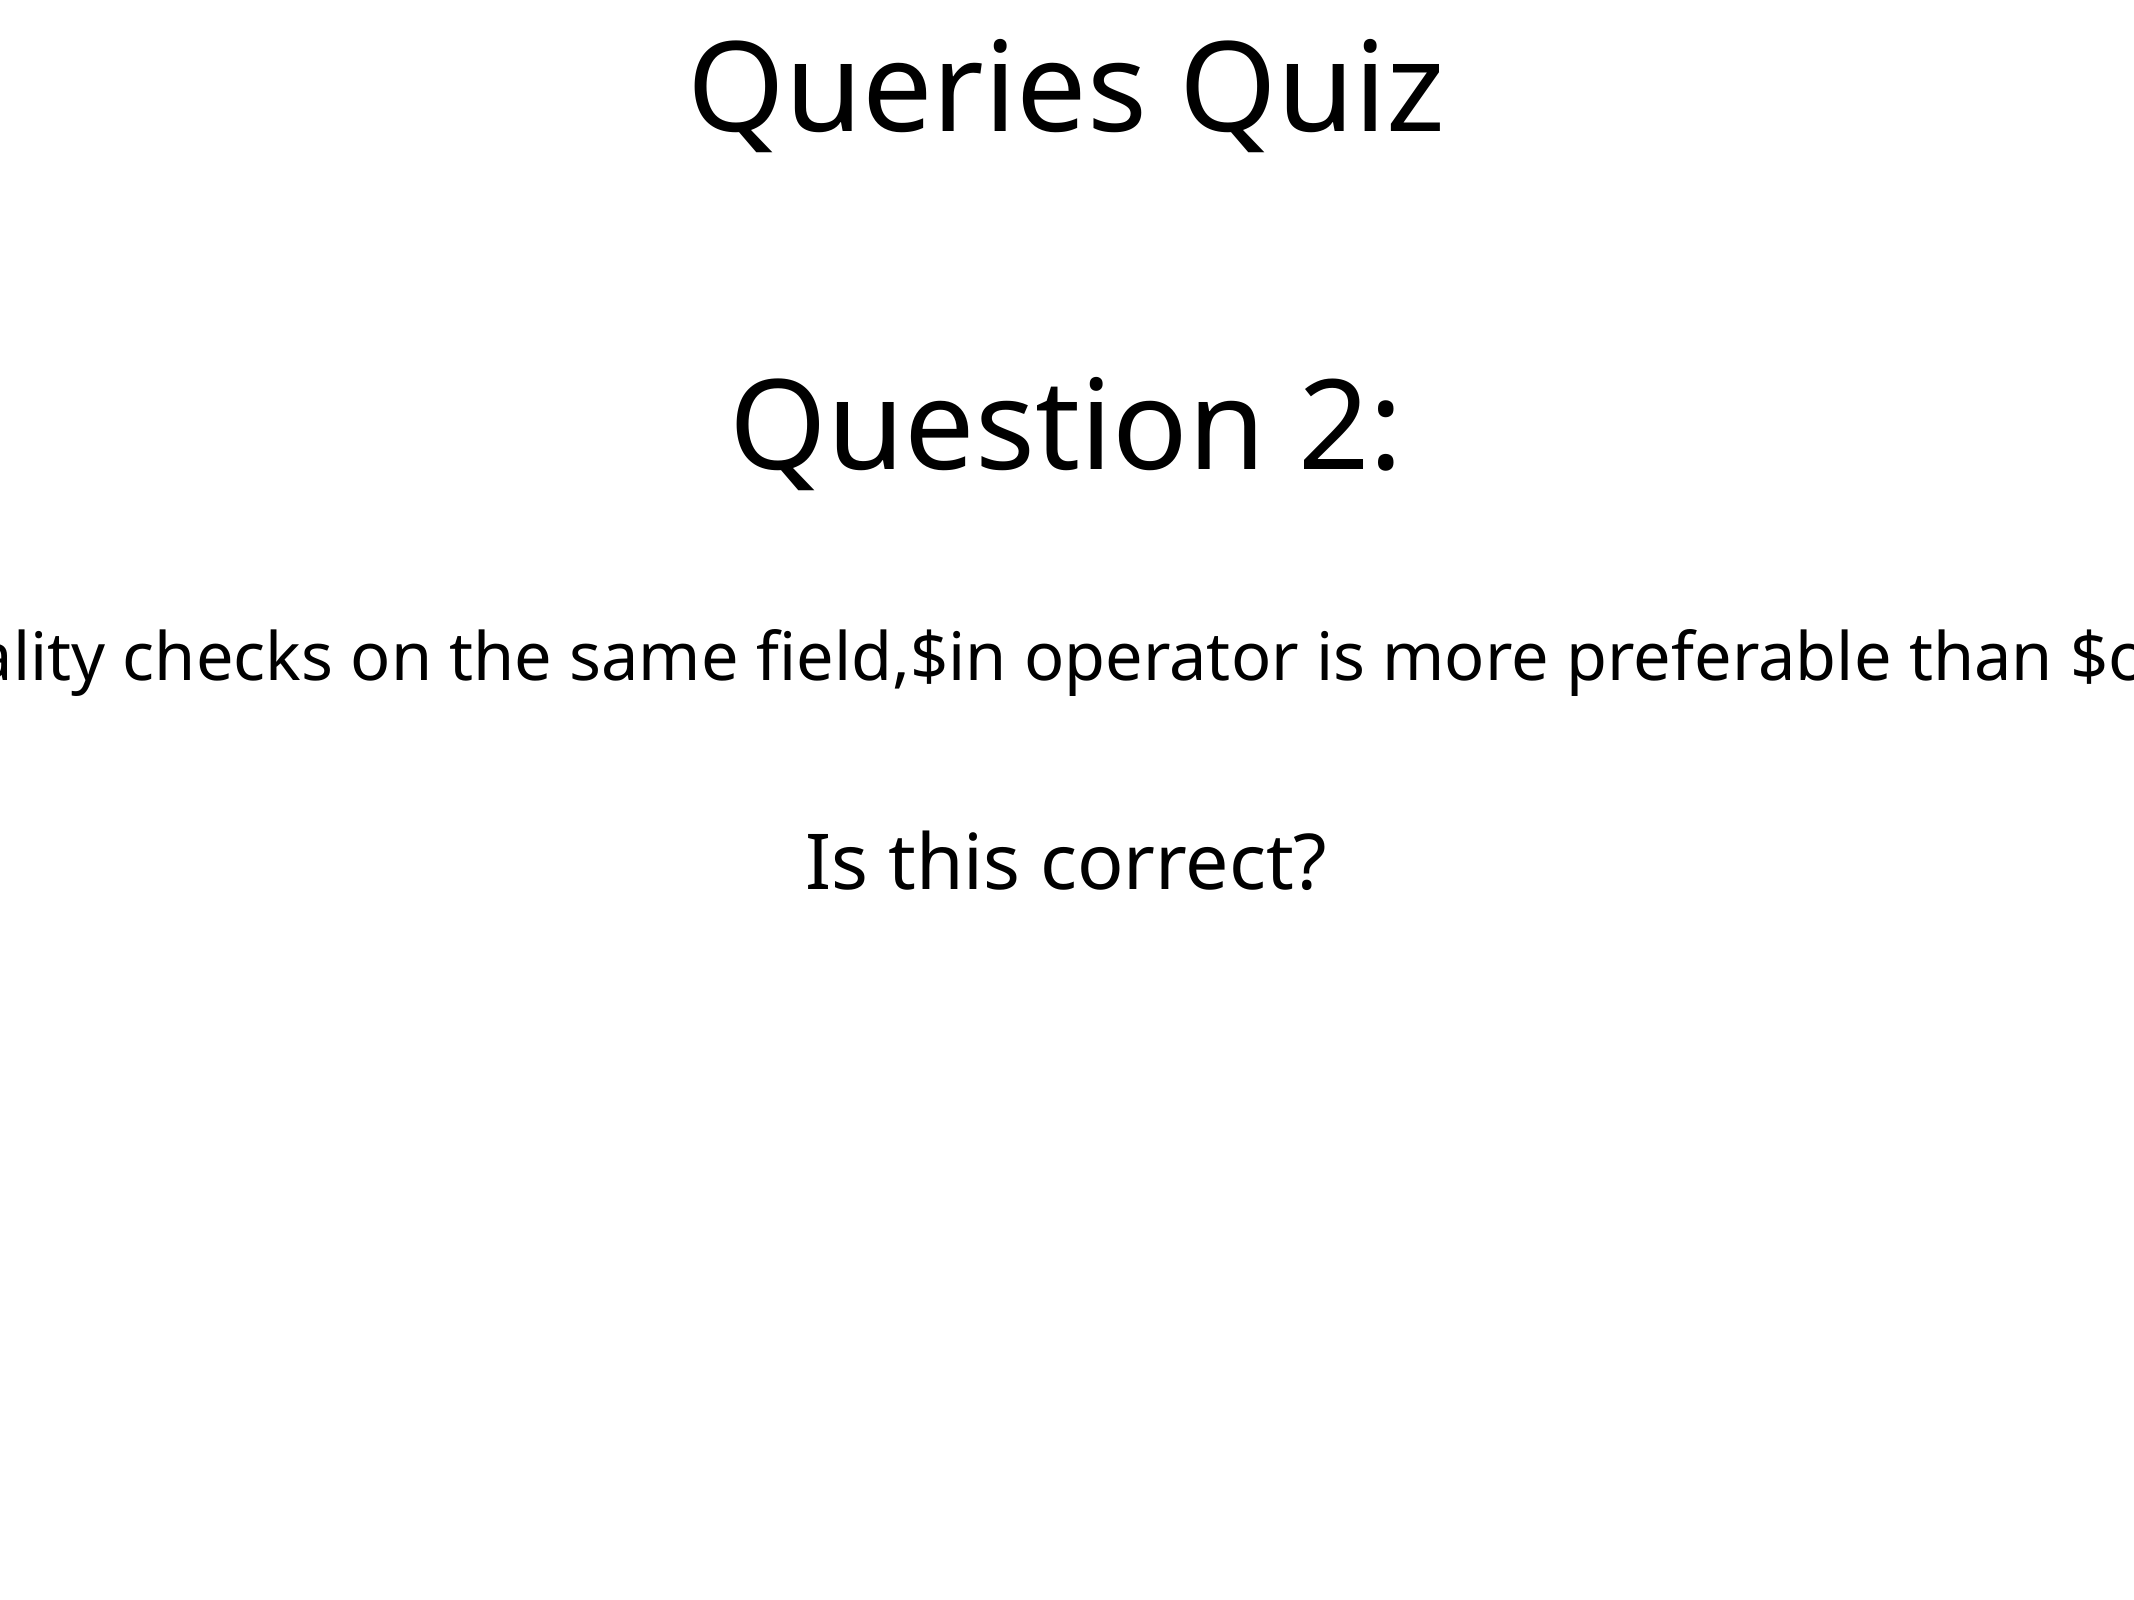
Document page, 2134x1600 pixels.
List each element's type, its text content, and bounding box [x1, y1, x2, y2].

text_box Question 2: [721, 336, 1412, 503]
text_box Queries Quiz [679, 0, 1455, 165]
text_box Is this correct? [797, 803, 1337, 913]
text_box When performing equality checks on the same field,$in operator is more preferable than $or operator. Is this True? [0, 605, 2134, 703]
